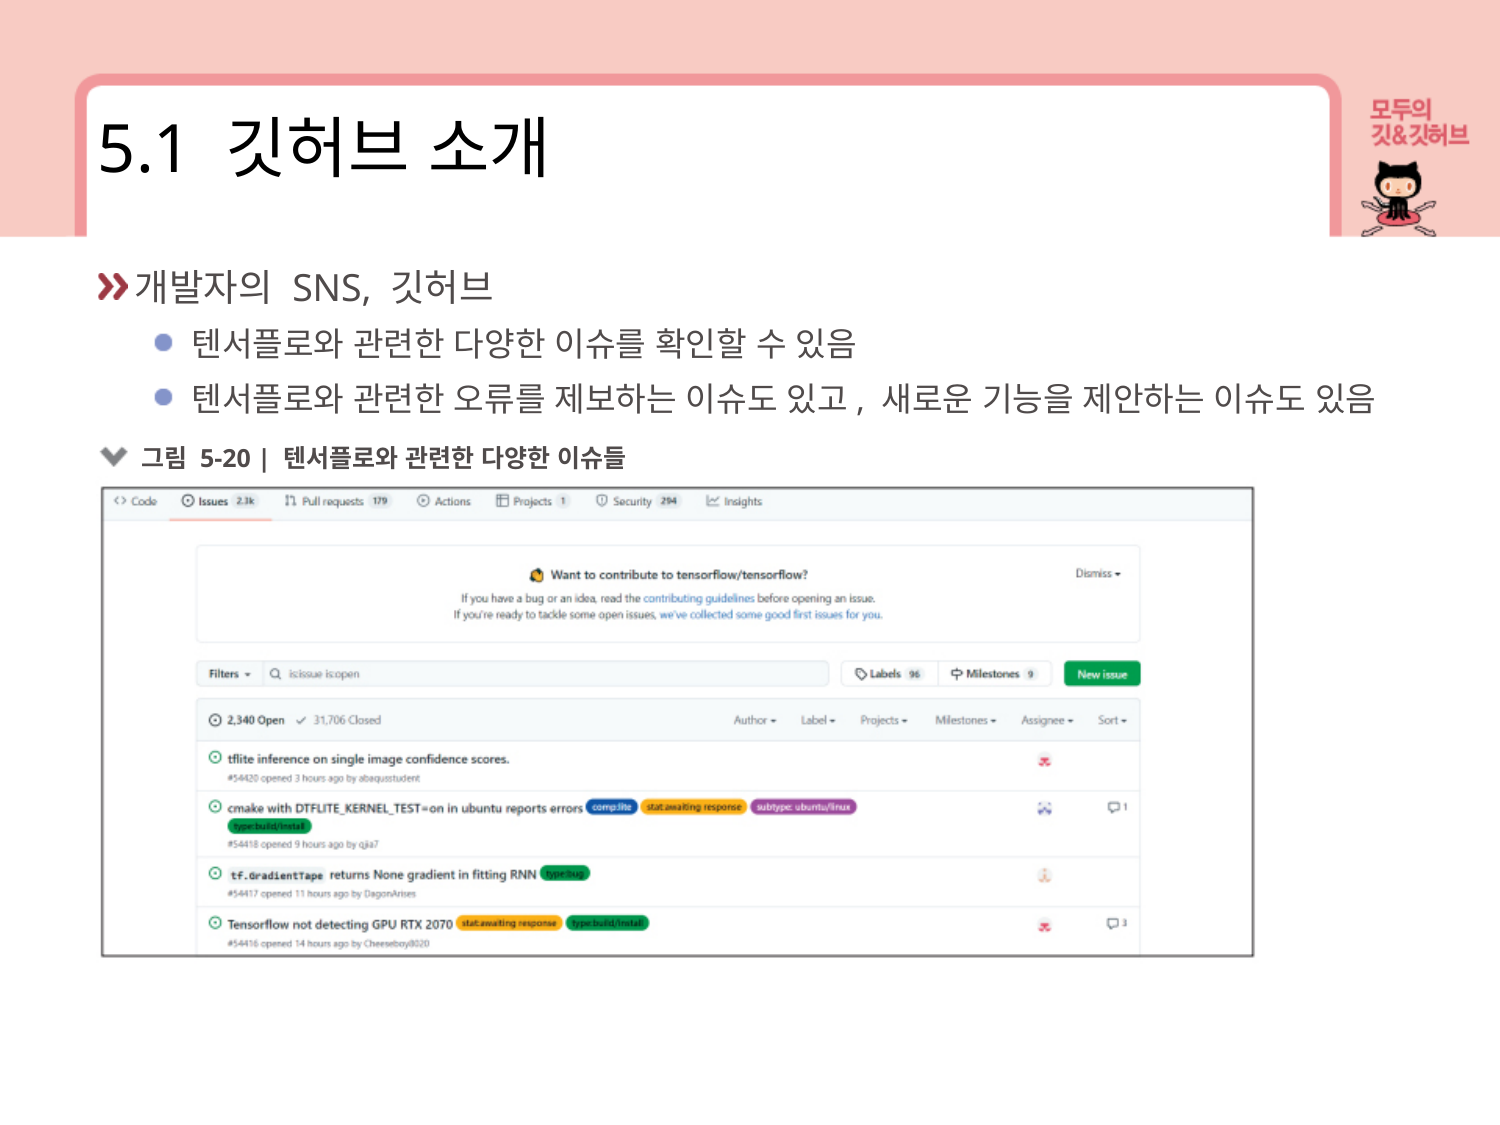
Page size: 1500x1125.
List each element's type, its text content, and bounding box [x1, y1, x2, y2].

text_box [97, 432, 1374, 479]
text_box 5.1 깃허브 소개 [82, 61, 1413, 193]
text_box 개발자의 SNS, 깃허브 텐서플로와 관련한 다양한 이슈를 확인할 수 있음 텐서플로와 관련한 오류를 제보하는 이슈도 있고, 새로운 기능을 제안하는 이슈도 있음 [82, 252, 1413, 1067]
picture [0, 0, 1500, 1125]
